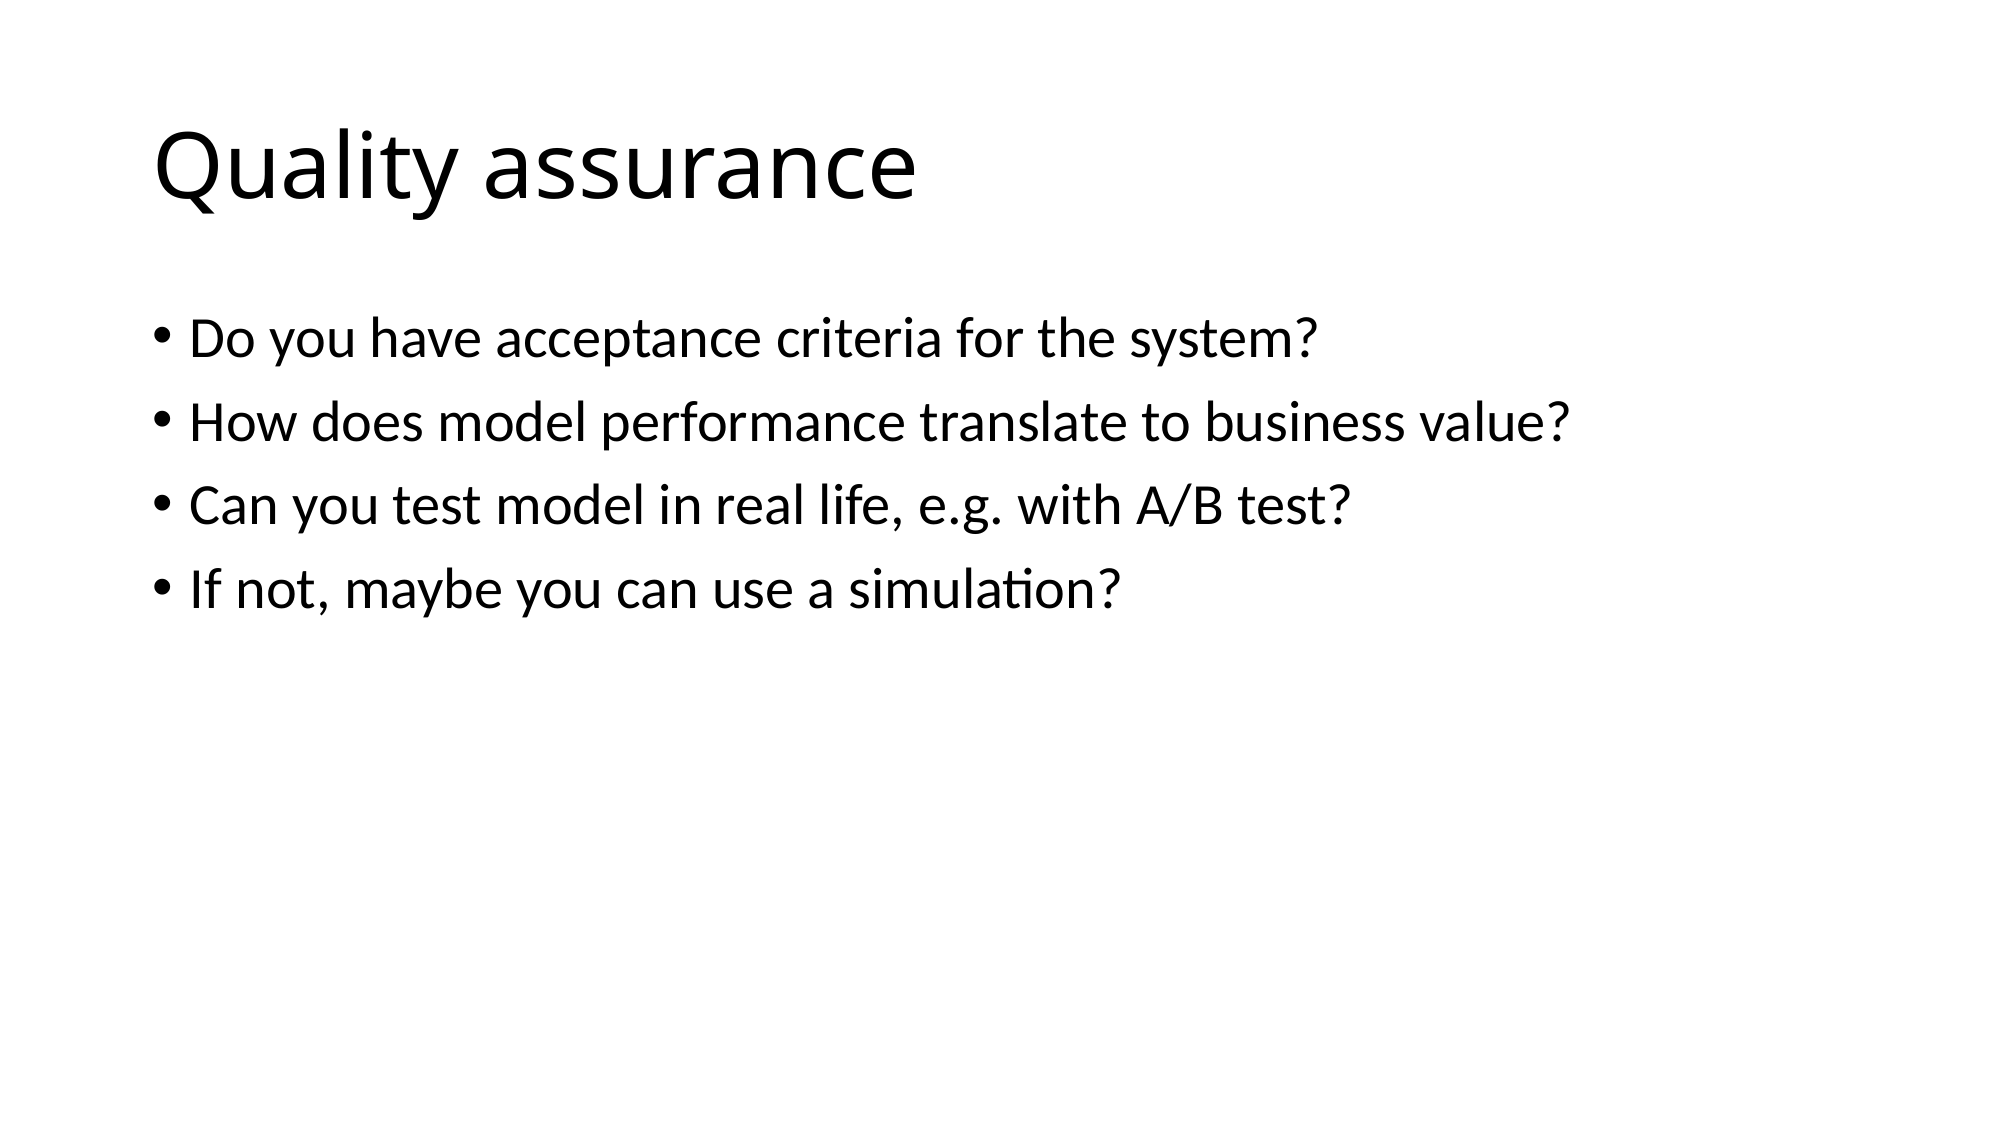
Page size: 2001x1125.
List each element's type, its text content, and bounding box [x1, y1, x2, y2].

list Do you have acceptance criteria for the system? How does model performance translate to business value? Can you test model in real life, e.g. with A/B test? If not, maybe you can use a simulation? [137, 299, 1863, 1014]
title Quality assurance [137, 59, 1863, 278]
